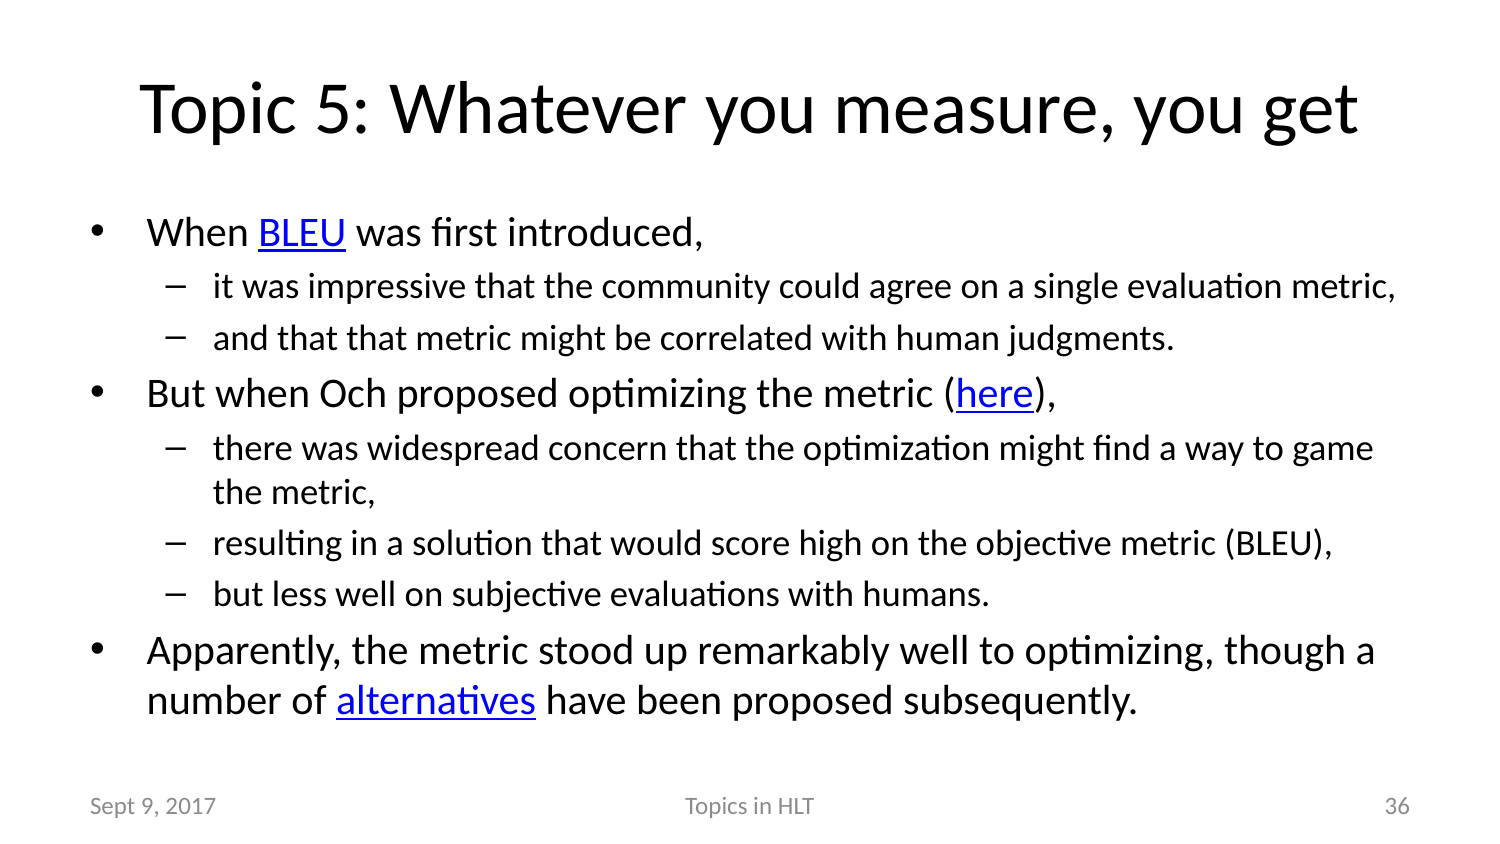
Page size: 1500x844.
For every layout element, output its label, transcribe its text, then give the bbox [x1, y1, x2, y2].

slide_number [75, 782, 425, 827]
slide_number 36 [1074, 782, 1425, 827]
footer Topics in HLT [512, 782, 988, 827]
list When BLEU was first introduced, it was impressive that the community could agree on a single evaluation metric, and that that metric might be correlated with human judgments. But when Och proposed optimizing the metric (here), there was widespread concern that the optimization might find a way to game the metric, resulting in a solution that would score high on the objective metric (BLEU), but less well on subjective evaluations with humans. Apparently, the metric stood up remarkably well to optimizing, though a number of alternatives have been proposed subsequently. [75, 196, 1425, 754]
title Topic 5: Whatever you measure, you get [75, 33, 1425, 175]
